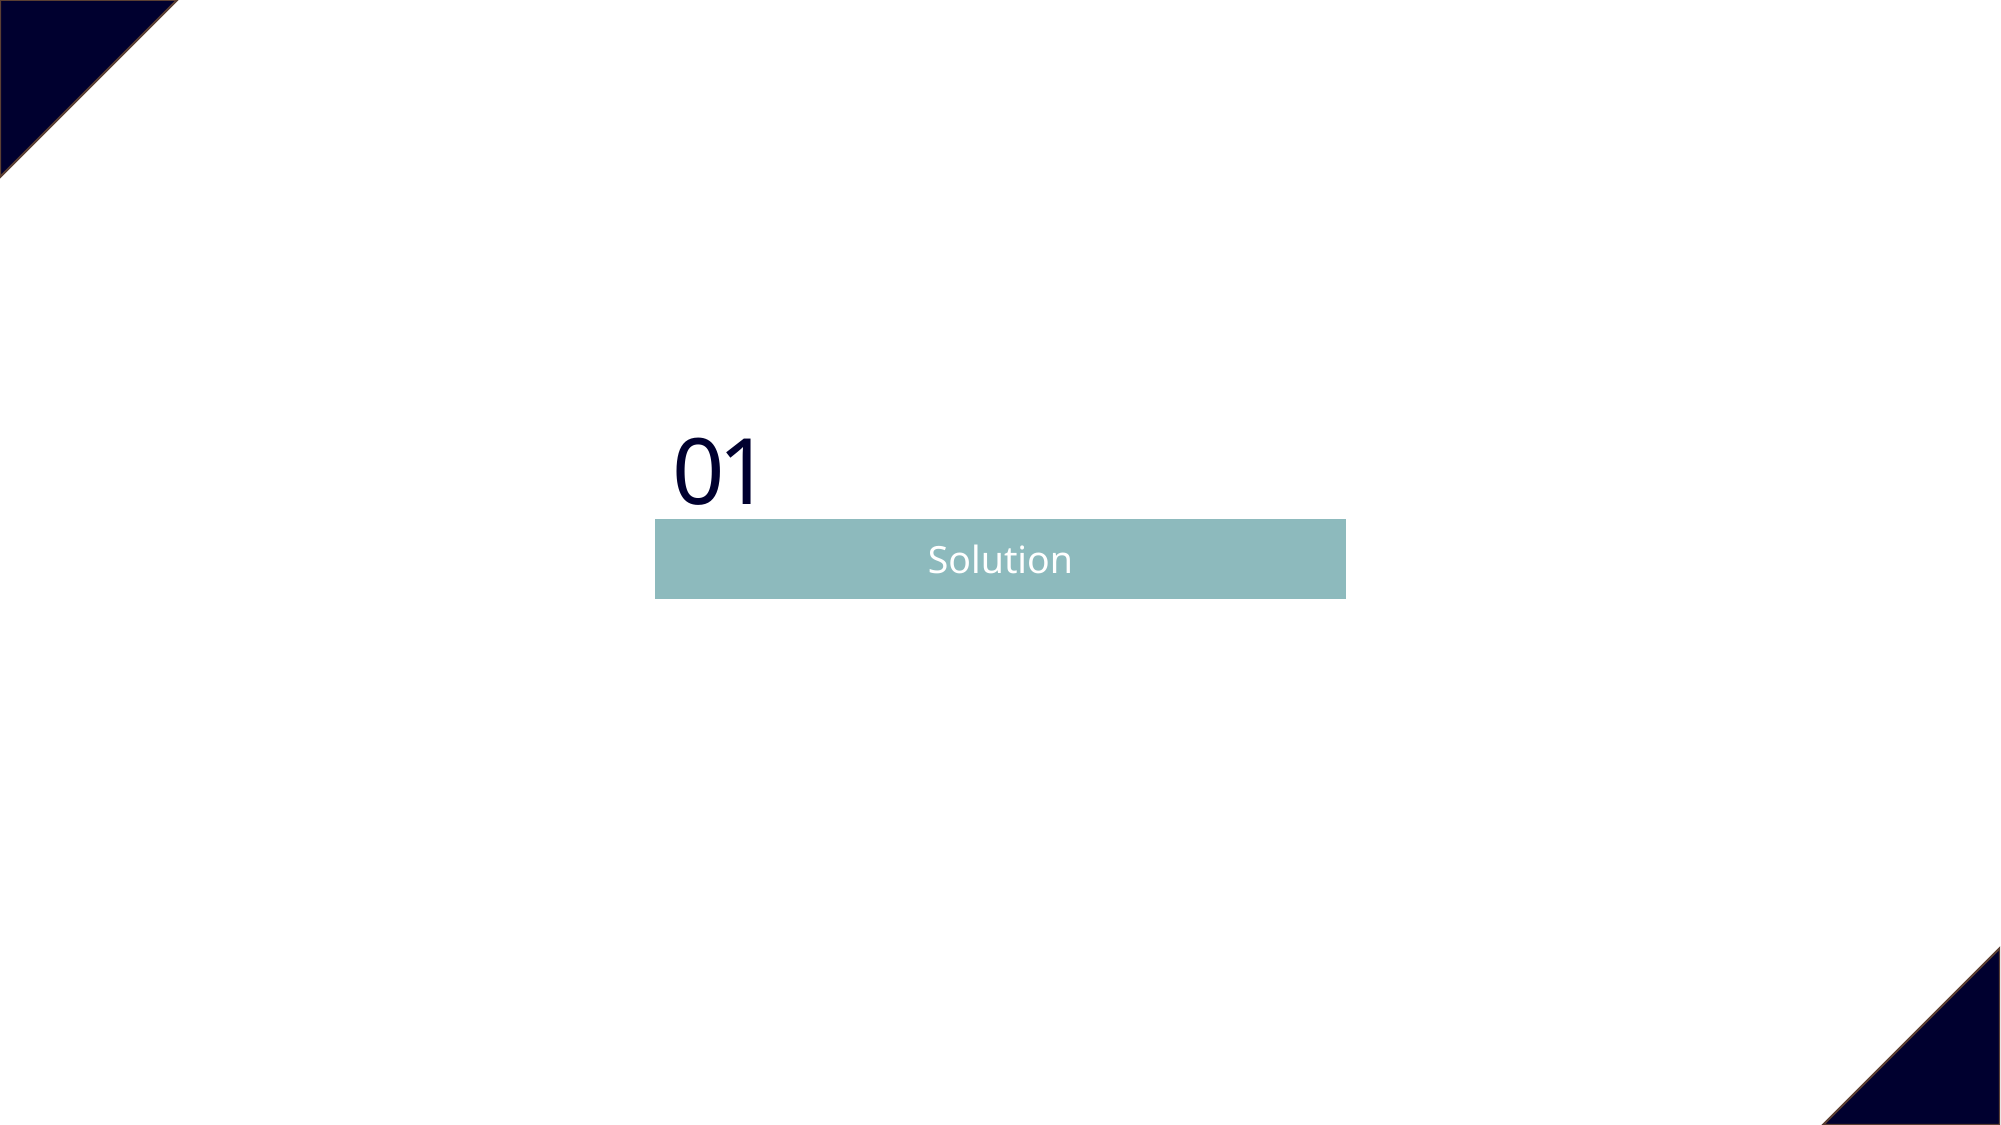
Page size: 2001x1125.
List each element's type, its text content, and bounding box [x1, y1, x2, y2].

text_box Solution [655, 519, 1346, 599]
text_box 01 [657, 405, 786, 519]
